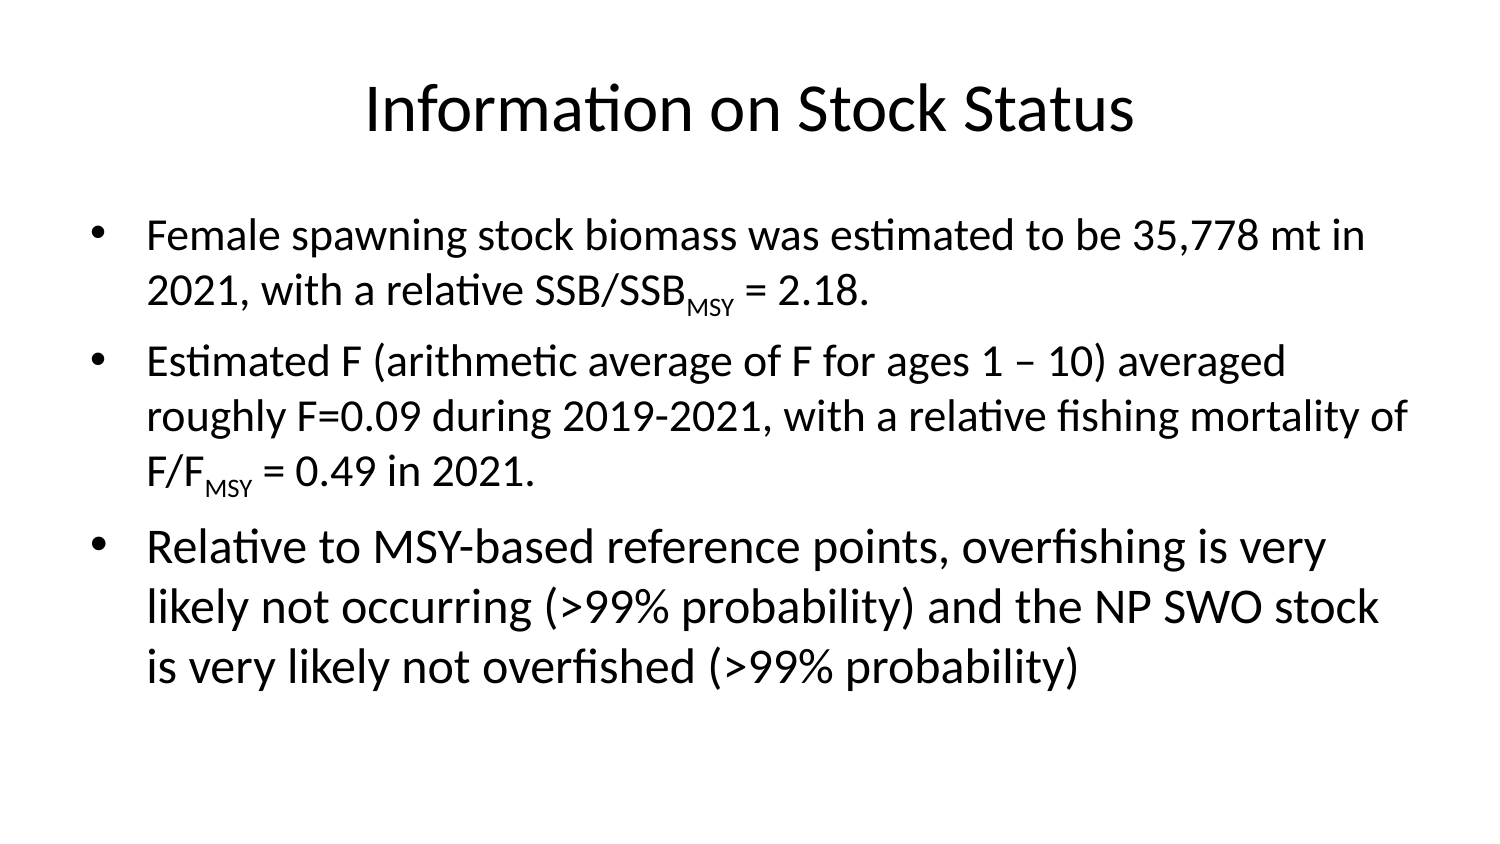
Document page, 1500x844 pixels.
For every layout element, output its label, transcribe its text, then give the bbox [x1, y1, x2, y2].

title Information on Stock Status [75, 33, 1425, 175]
list Female spawning stock biomass was estimated to be 35,778 mt in 2021, with a relative SSB/SSBMSY = 2.18. Estimated F (arithmetic average of F for ages 1 – 10) averaged roughly F=0.09 during 2019-2021, with a relative fishing mortality of F/FMSY = 0.49 in 2021. Relative to MSY-based reference points, overfishing is very likely not occurring (>99% probability) and the NP SWO stock is very likely not overfished (>99% probability) [75, 196, 1425, 754]
